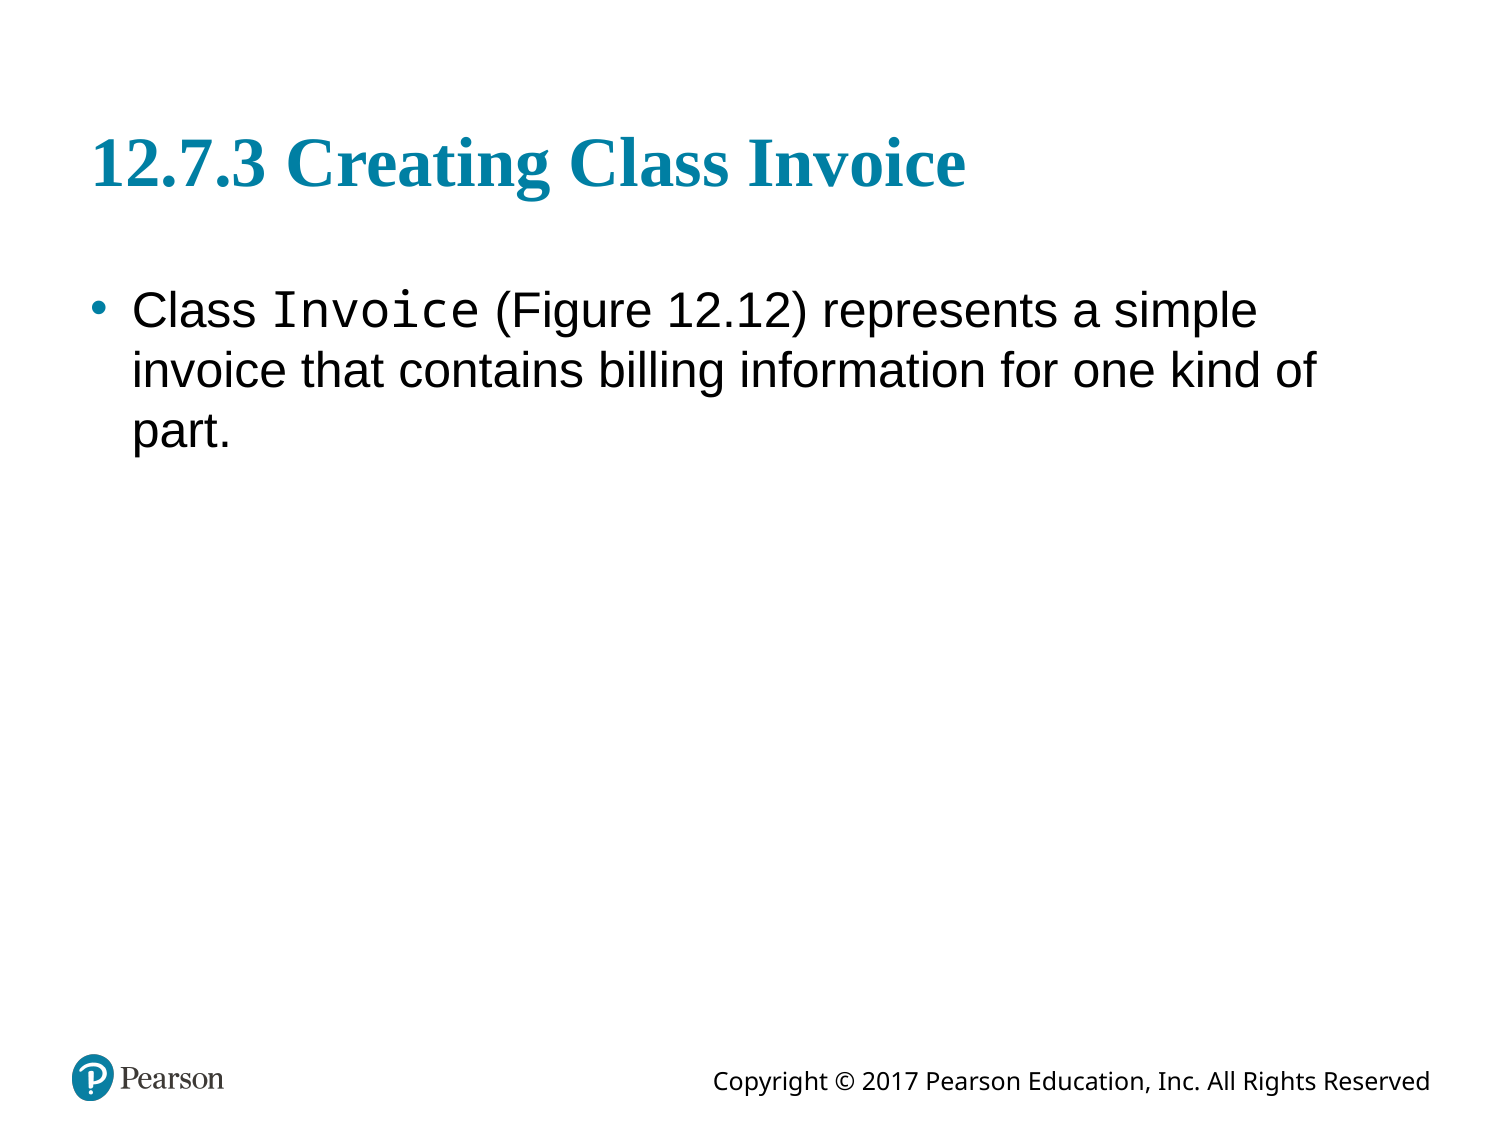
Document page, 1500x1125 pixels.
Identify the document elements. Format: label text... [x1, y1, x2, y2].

picture [72, 1054, 88, 1070]
picture [98, 1054, 224, 1101]
picture [80, 1063, 106, 1088]
title 12.7.3 Creating Class Invoice [75, 35, 1425, 216]
list Class Invoice (Figure 12.12) represents a simple invoice that contains billing information for one kind of part. [75, 262, 1425, 1005]
picture [72, 1087, 83, 1101]
